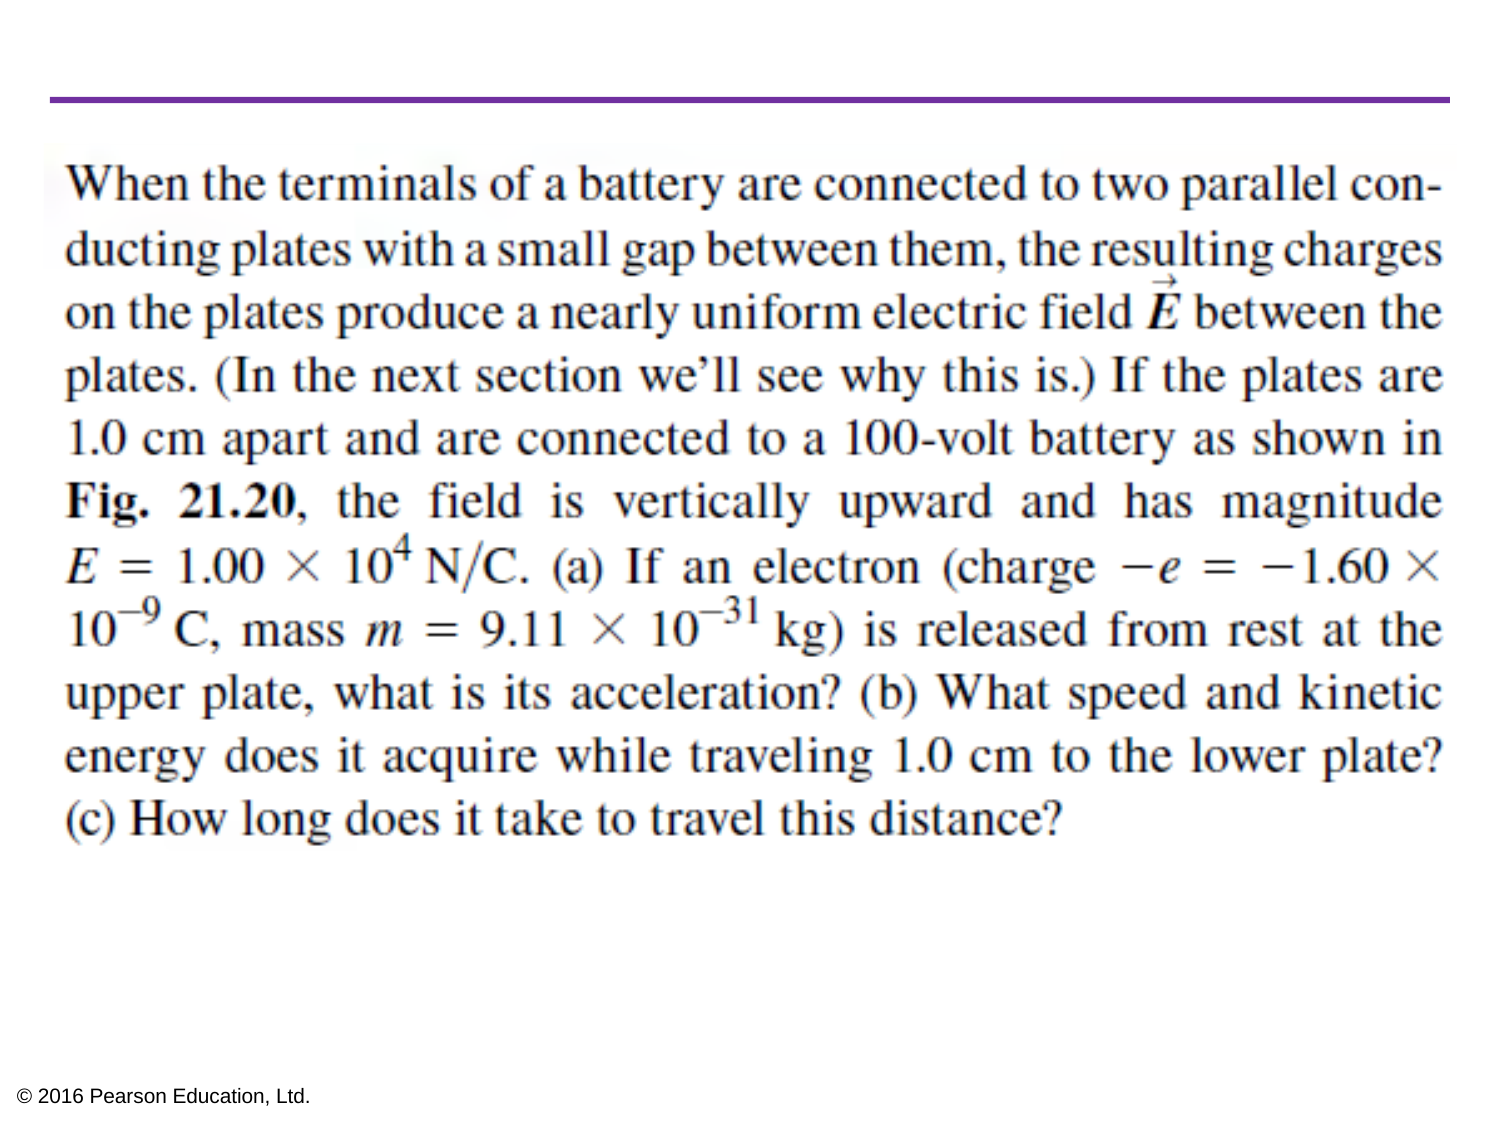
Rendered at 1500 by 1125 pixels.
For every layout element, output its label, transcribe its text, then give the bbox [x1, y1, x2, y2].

footer © 2016 Pearson Education, Ltd. [1, 1065, 509, 1125]
picture [43, 143, 1457, 853]
